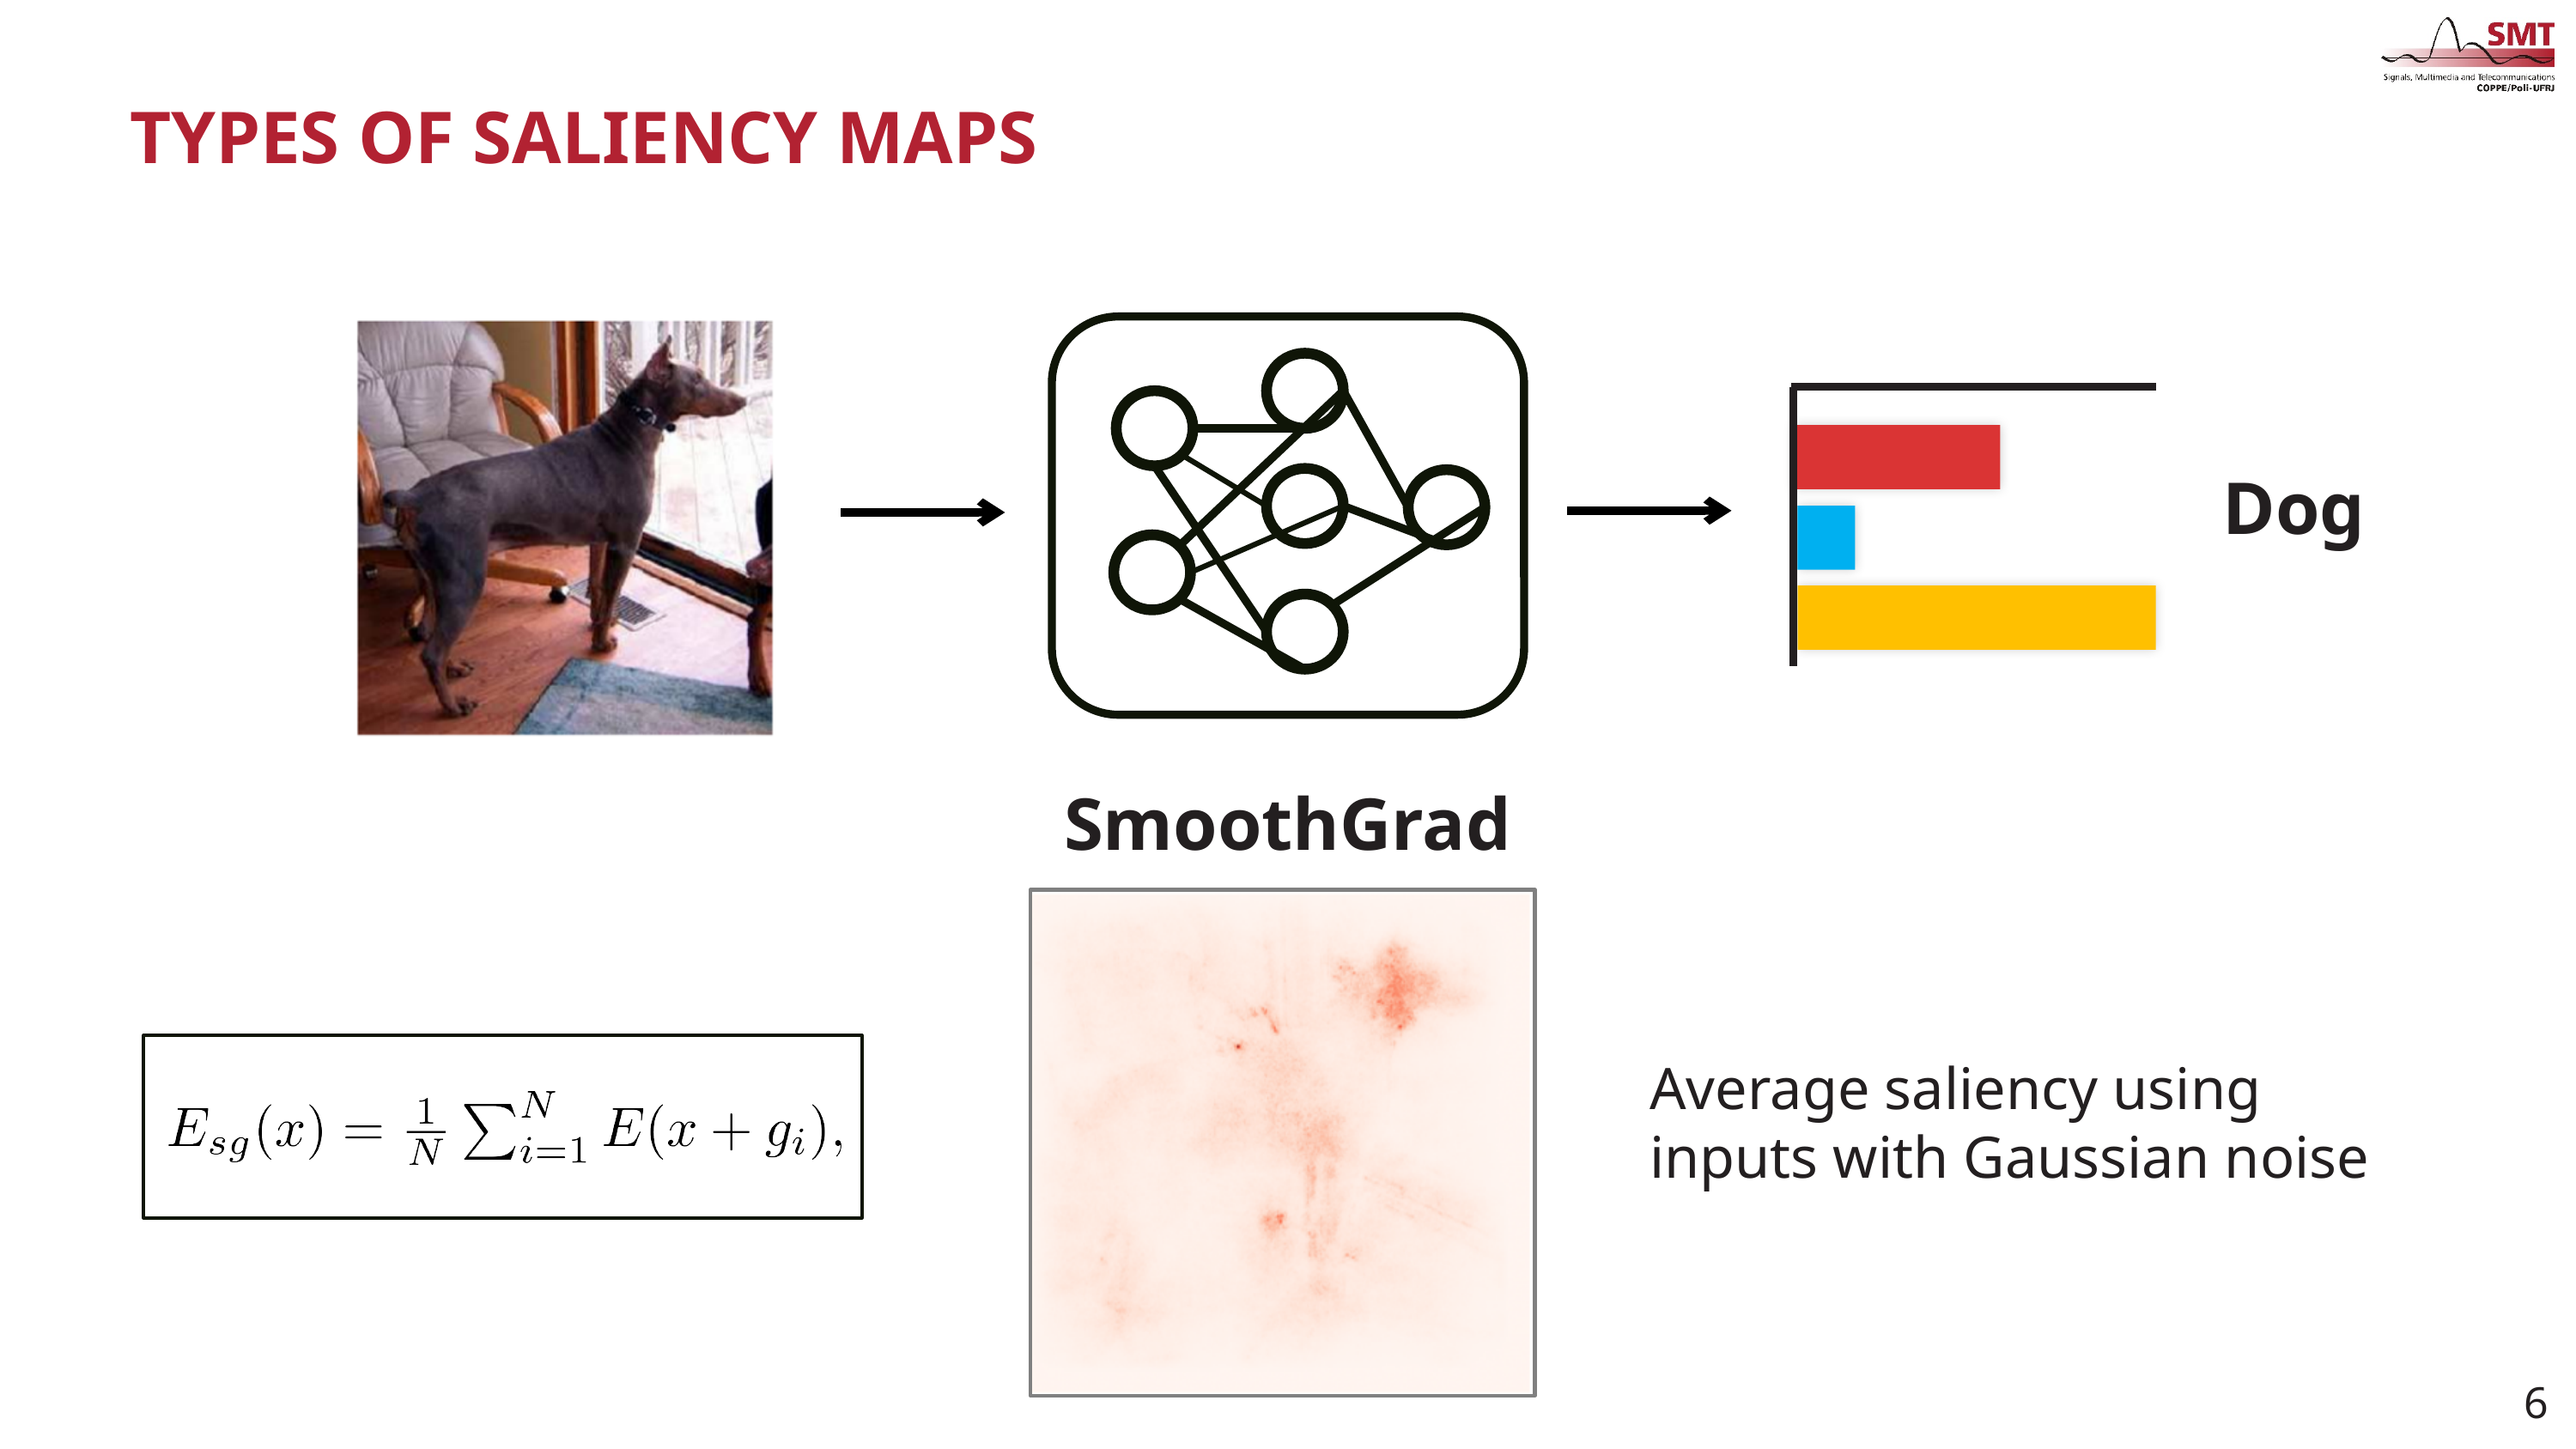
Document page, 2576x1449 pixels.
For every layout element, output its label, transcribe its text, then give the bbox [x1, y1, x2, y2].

text_box 6 [2524, 1367, 2557, 1428]
text_box Dog [2207, 462, 2381, 549]
text_box TYPES OF SALIENCY MAPS [129, 91, 1039, 178]
text_box SmoothGrad [1036, 778, 1540, 864]
picture [167, 1091, 841, 1165]
text_box [1029, 888, 1537, 892]
text_box Average saliency using inputs with Gaussian noise [1649, 1052, 2433, 1190]
picture [354, 316, 778, 741]
picture [2380, 17, 2555, 92]
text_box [1790, 386, 2156, 666]
picture [1030, 891, 1535, 1398]
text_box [1051, 316, 1525, 715]
text_box [142, 1034, 864, 1220]
